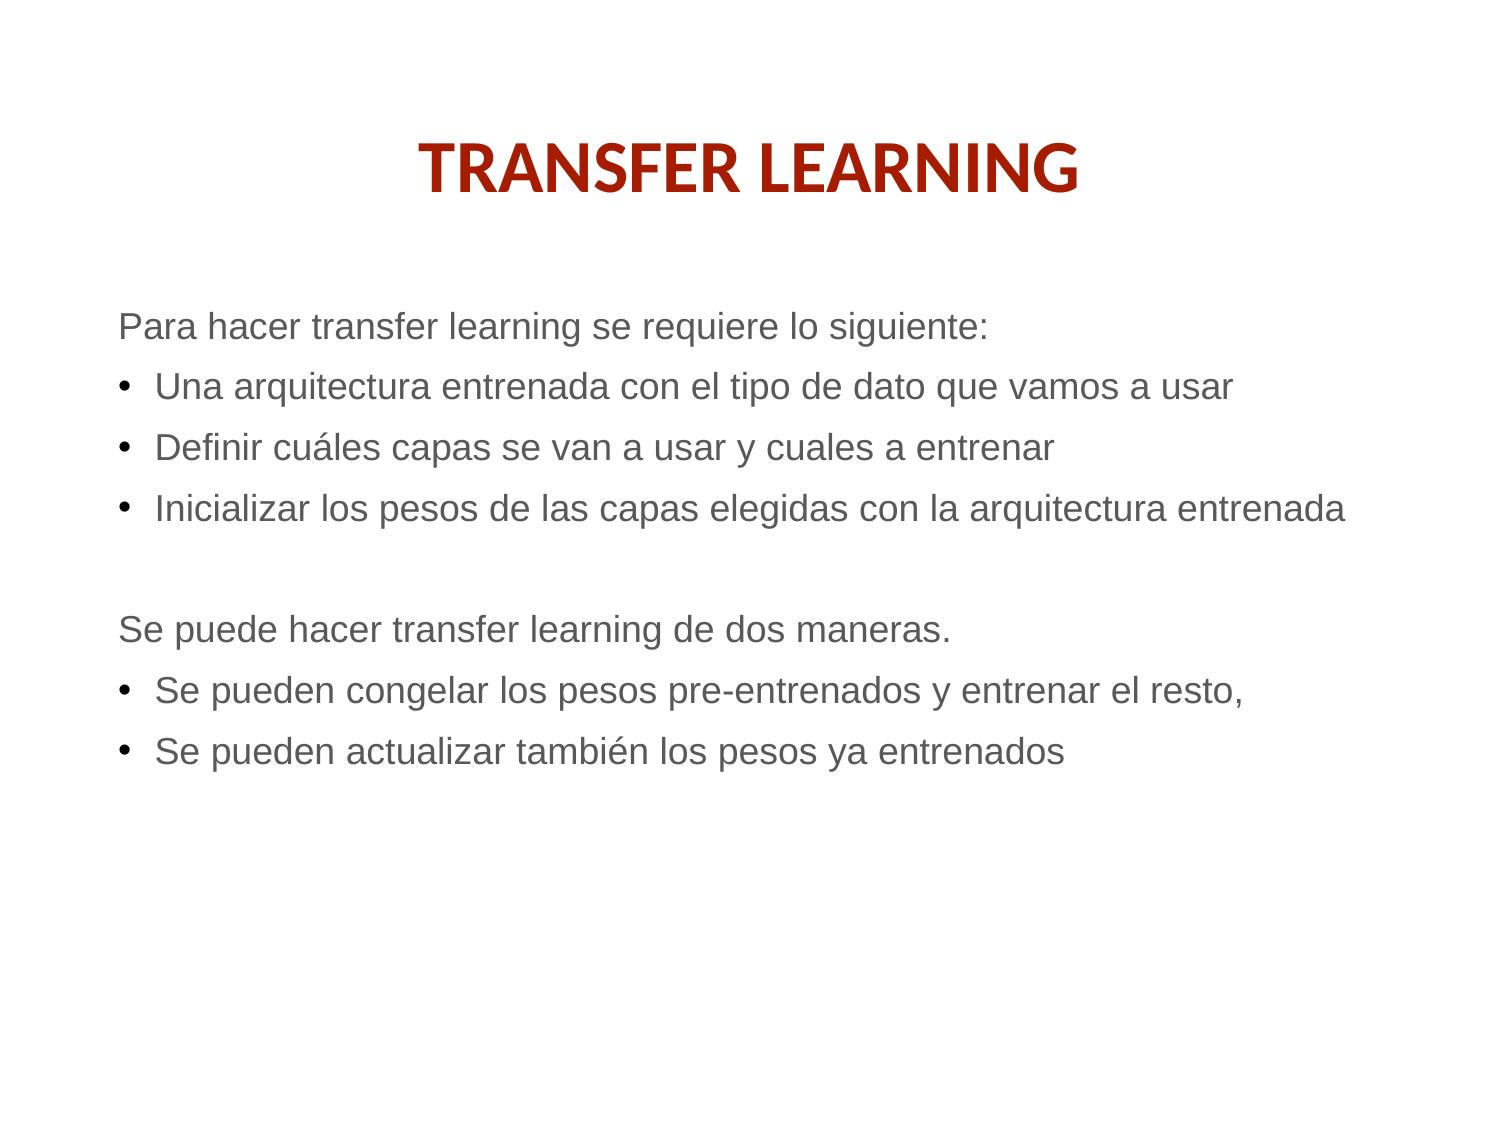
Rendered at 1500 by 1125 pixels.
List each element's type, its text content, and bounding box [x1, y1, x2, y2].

list Para hacer transfer learning se requiere lo siguiente: Una arquitectura entrenada con el tipo de dato que vamos a usar Definir cuáles capas se van a usar y cuales a entrenar Inicializar los pesos de las capas elegidas con la arquitectura entrenada Se puede hacer transfer learning de dos maneras. Se pueden congelar los pesos pre-entrenados y entrenar el resto, Se pueden actualizar también los pesos ya entrenados [103, 299, 1397, 1014]
title Transfer Learning [103, 59, 1397, 278]
